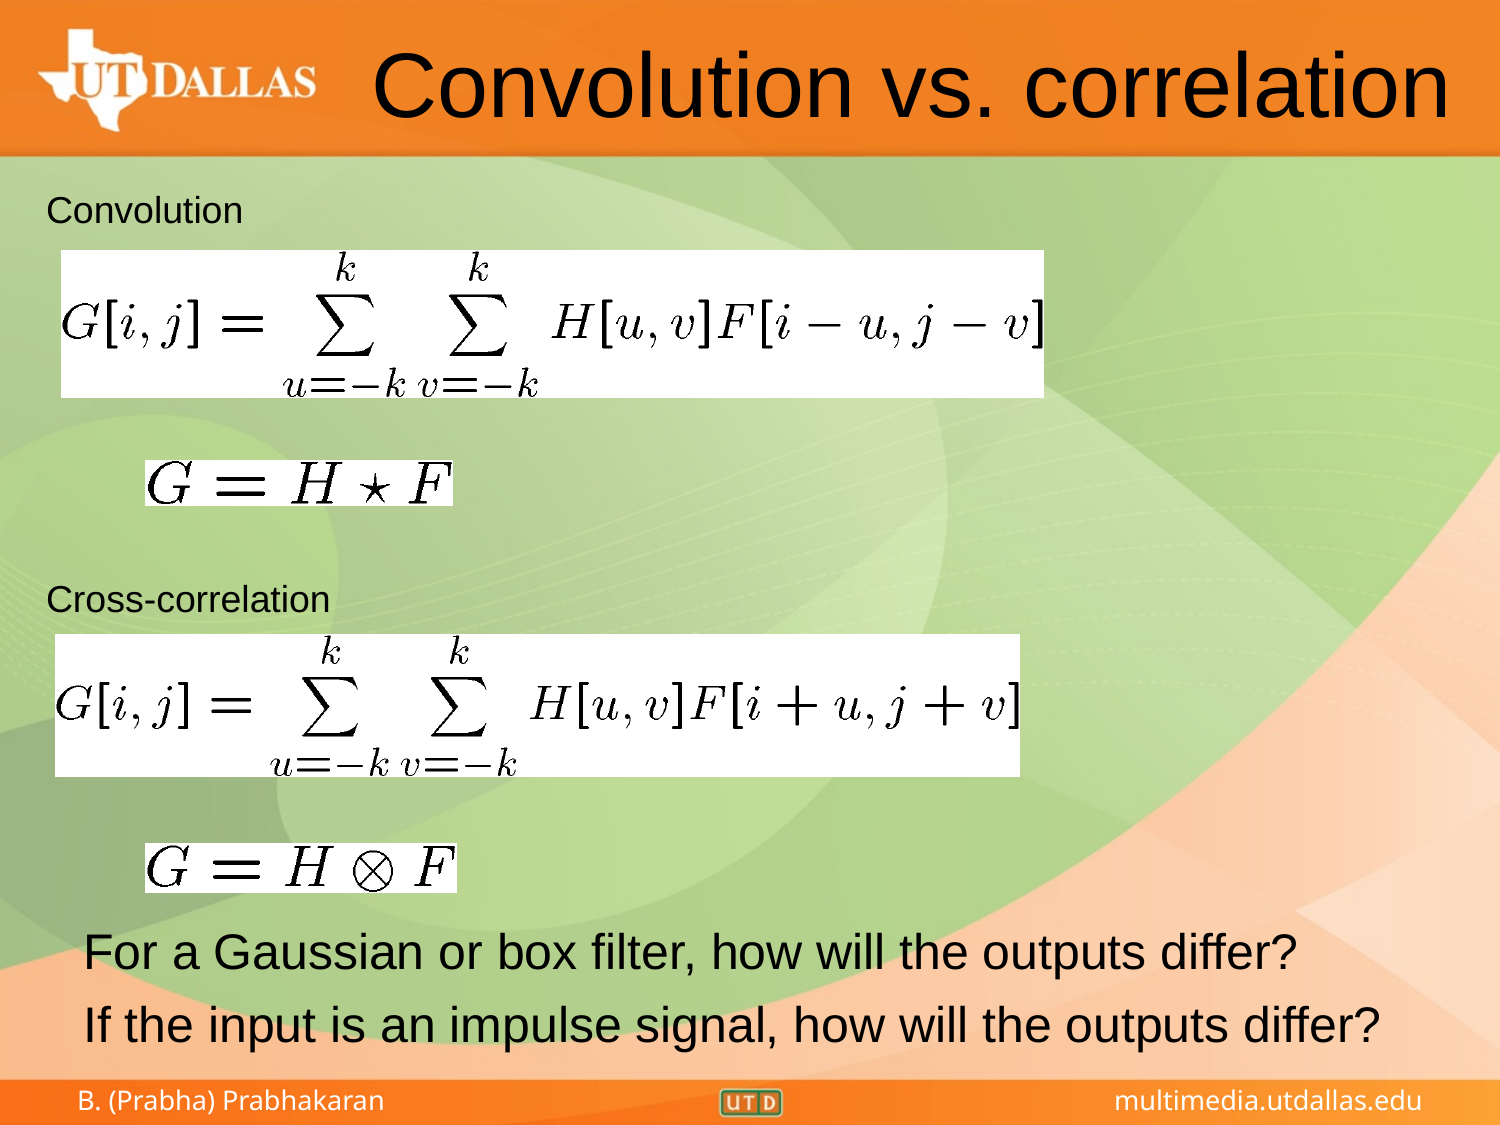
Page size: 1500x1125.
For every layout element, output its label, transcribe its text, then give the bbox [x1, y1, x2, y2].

title Convolution vs. correlation [237, 0, 1500, 176]
text_box Cross-correlation [31, 567, 439, 628]
text_box Convolution [31, 179, 439, 239]
picture [0, 0, 1500, 1125]
text_box For a Gaussian or box filter, how will the outputs differ? If the input is an impulse signal, how will the outputs differ? [68, 912, 1500, 1060]
